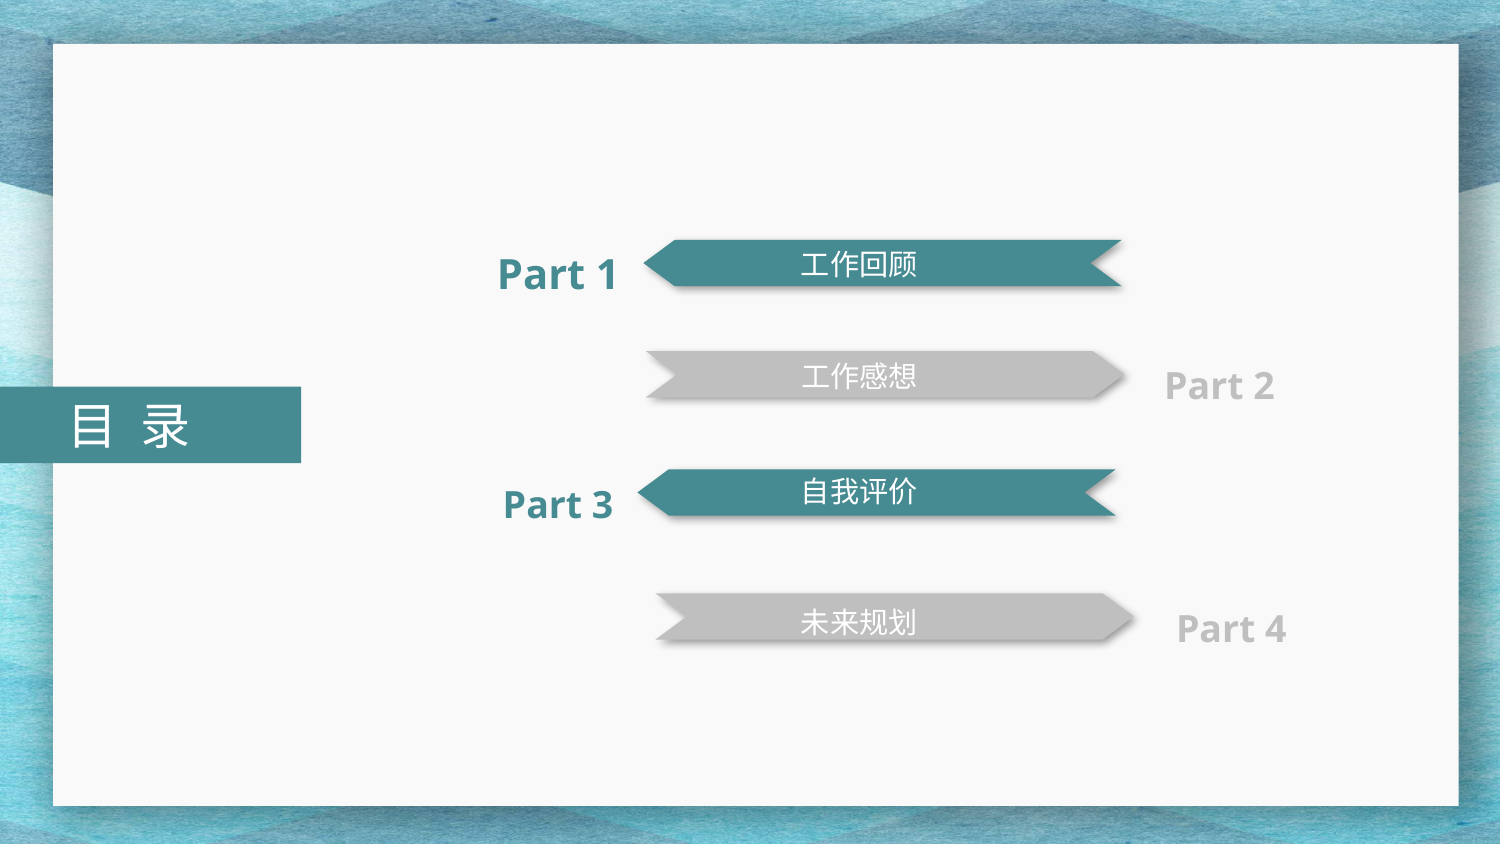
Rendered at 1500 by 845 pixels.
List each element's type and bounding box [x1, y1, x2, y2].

text_box [645, 350, 1125, 402]
picture [0, 0, 1500, 844]
text_box [643, 238, 1122, 290]
text_box [637, 465, 1117, 517]
text_box [655, 593, 1135, 649]
